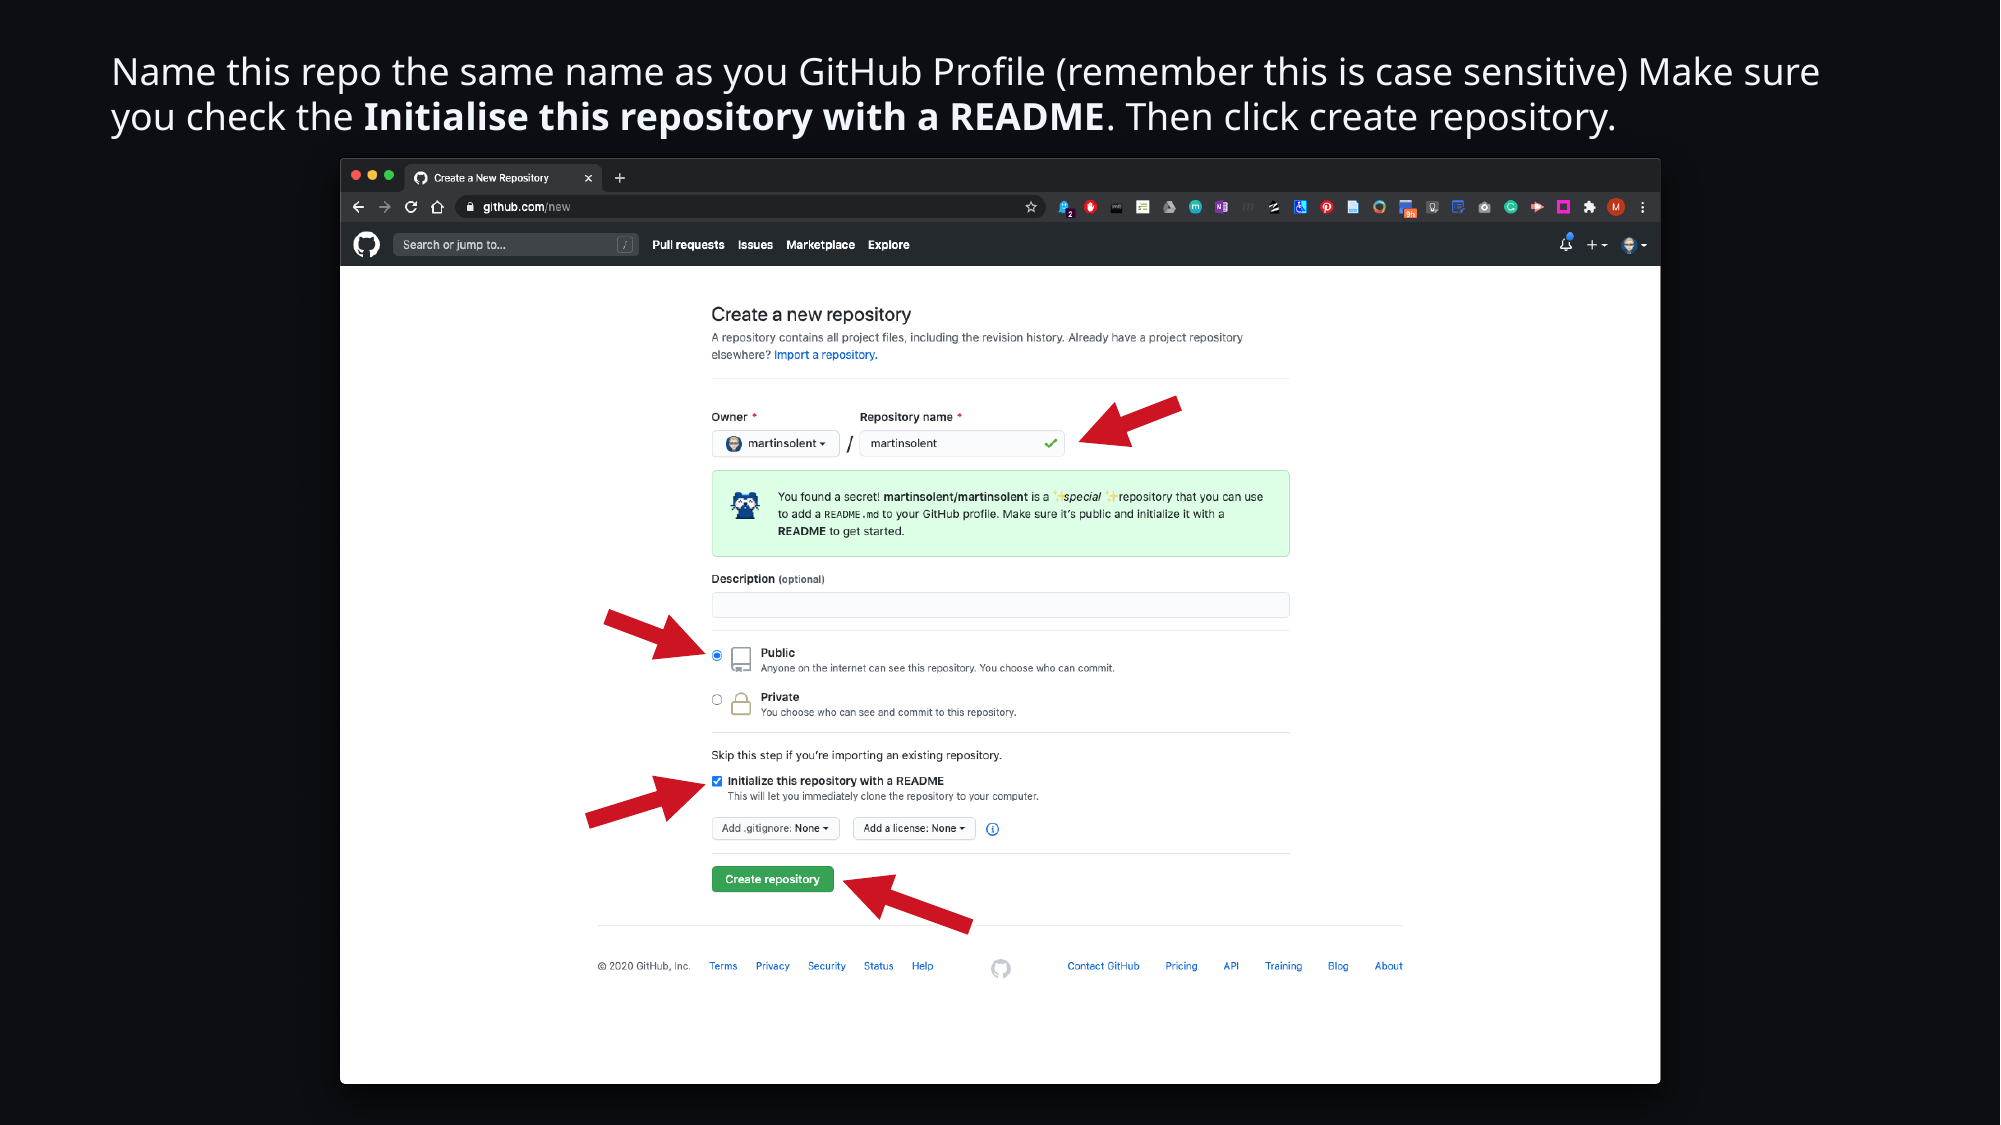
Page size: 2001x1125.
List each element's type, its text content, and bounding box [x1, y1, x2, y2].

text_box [842, 880, 971, 928]
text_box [587, 784, 706, 822]
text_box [1078, 402, 1179, 442]
picture [294, 126, 1706, 1125]
text_box Name this repo the same name as you GitHub Profile (remember this is case sensitive) Make sure you check the Initialise this repository with a README. Then click create repository. [96, 40, 1904, 146]
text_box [606, 616, 706, 654]
